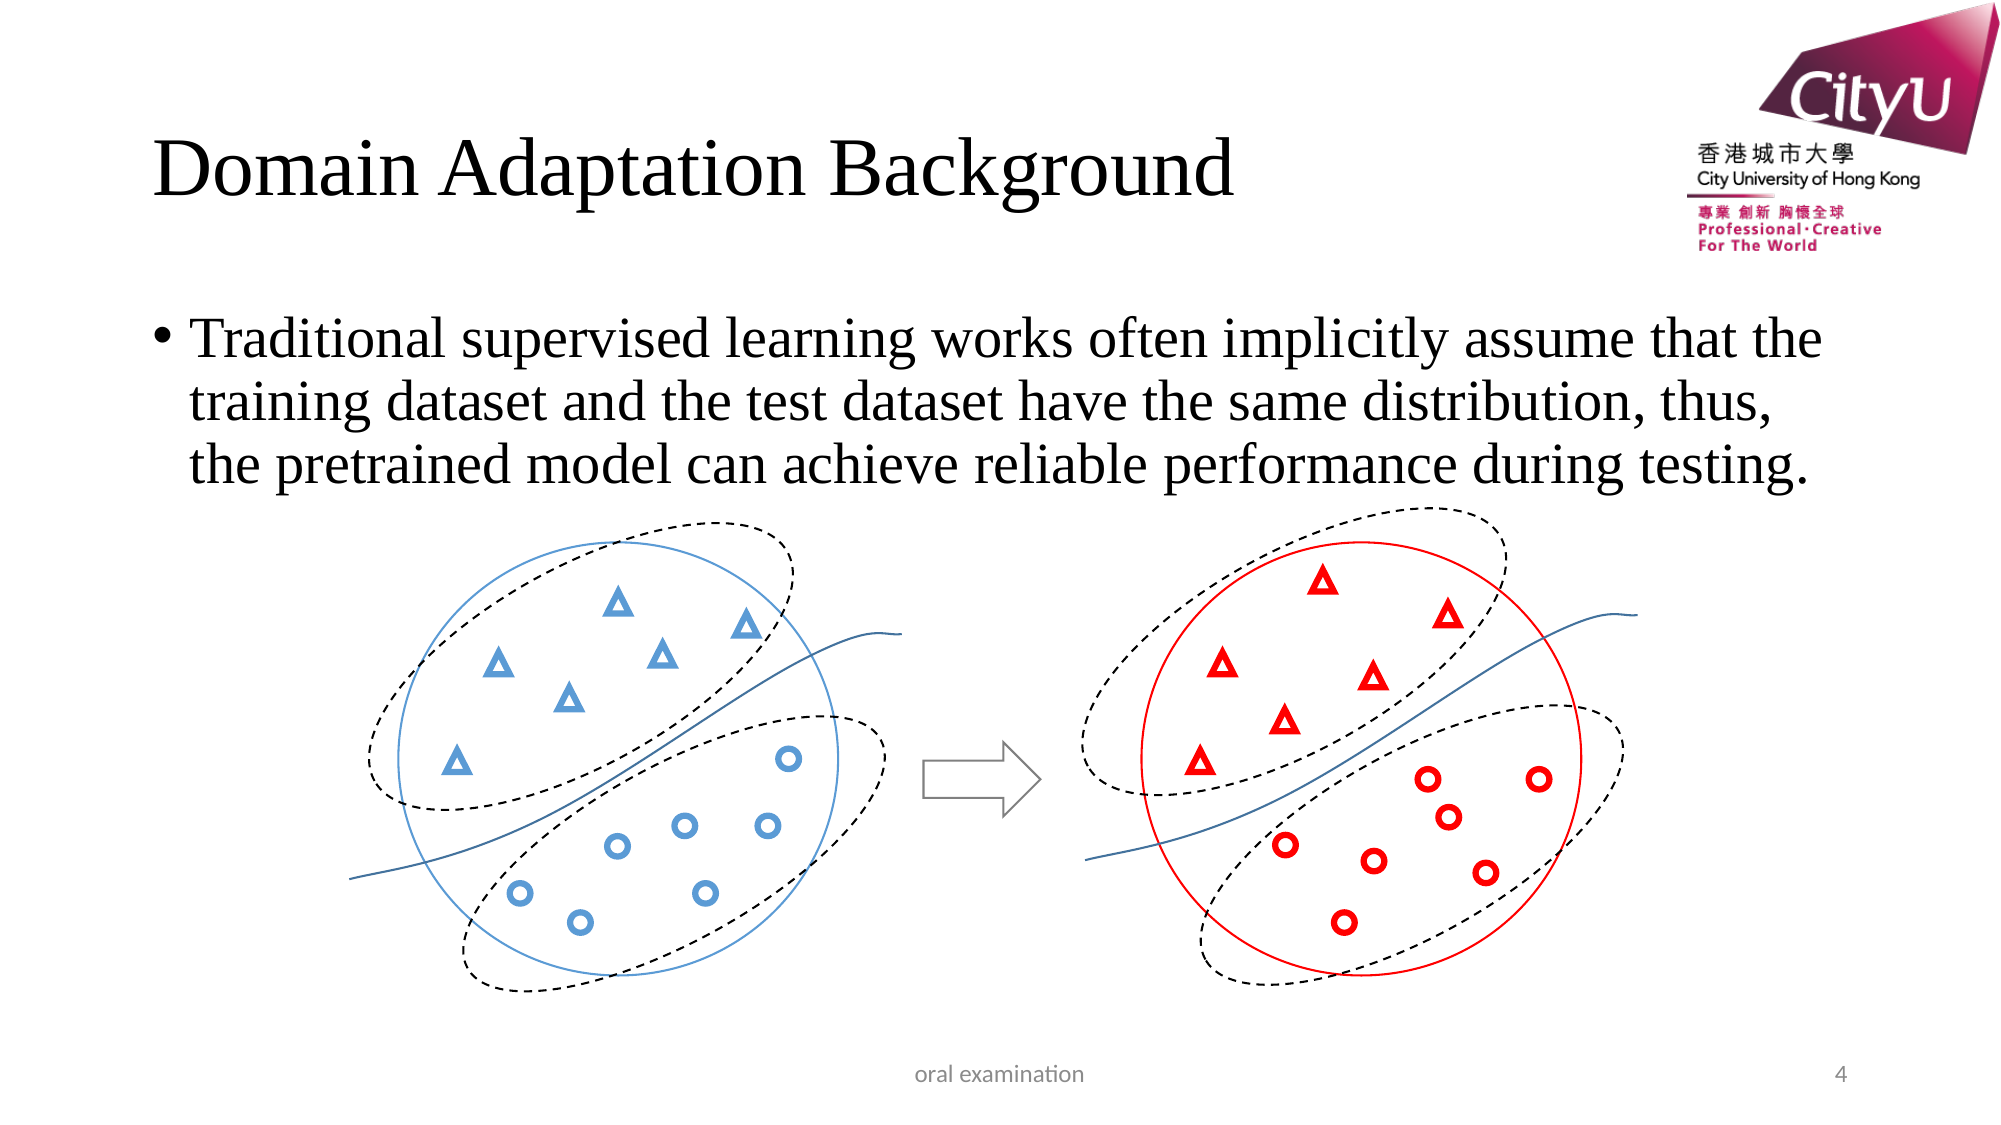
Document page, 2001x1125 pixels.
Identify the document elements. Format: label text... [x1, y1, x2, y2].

picture [1687, 1, 2000, 252]
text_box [344, 542, 1648, 976]
title Domain Adaptation Background [137, 59, 1863, 278]
list Traditional supervised learning works often implicitly assume that the training dataset and the test dataset have the same distribution, thus, the pretrained model can achieve reliable performance during testing. [137, 299, 1863, 1014]
slide_number 4 [1412, 1042, 1863, 1103]
footer oral examination [662, 1042, 1338, 1103]
